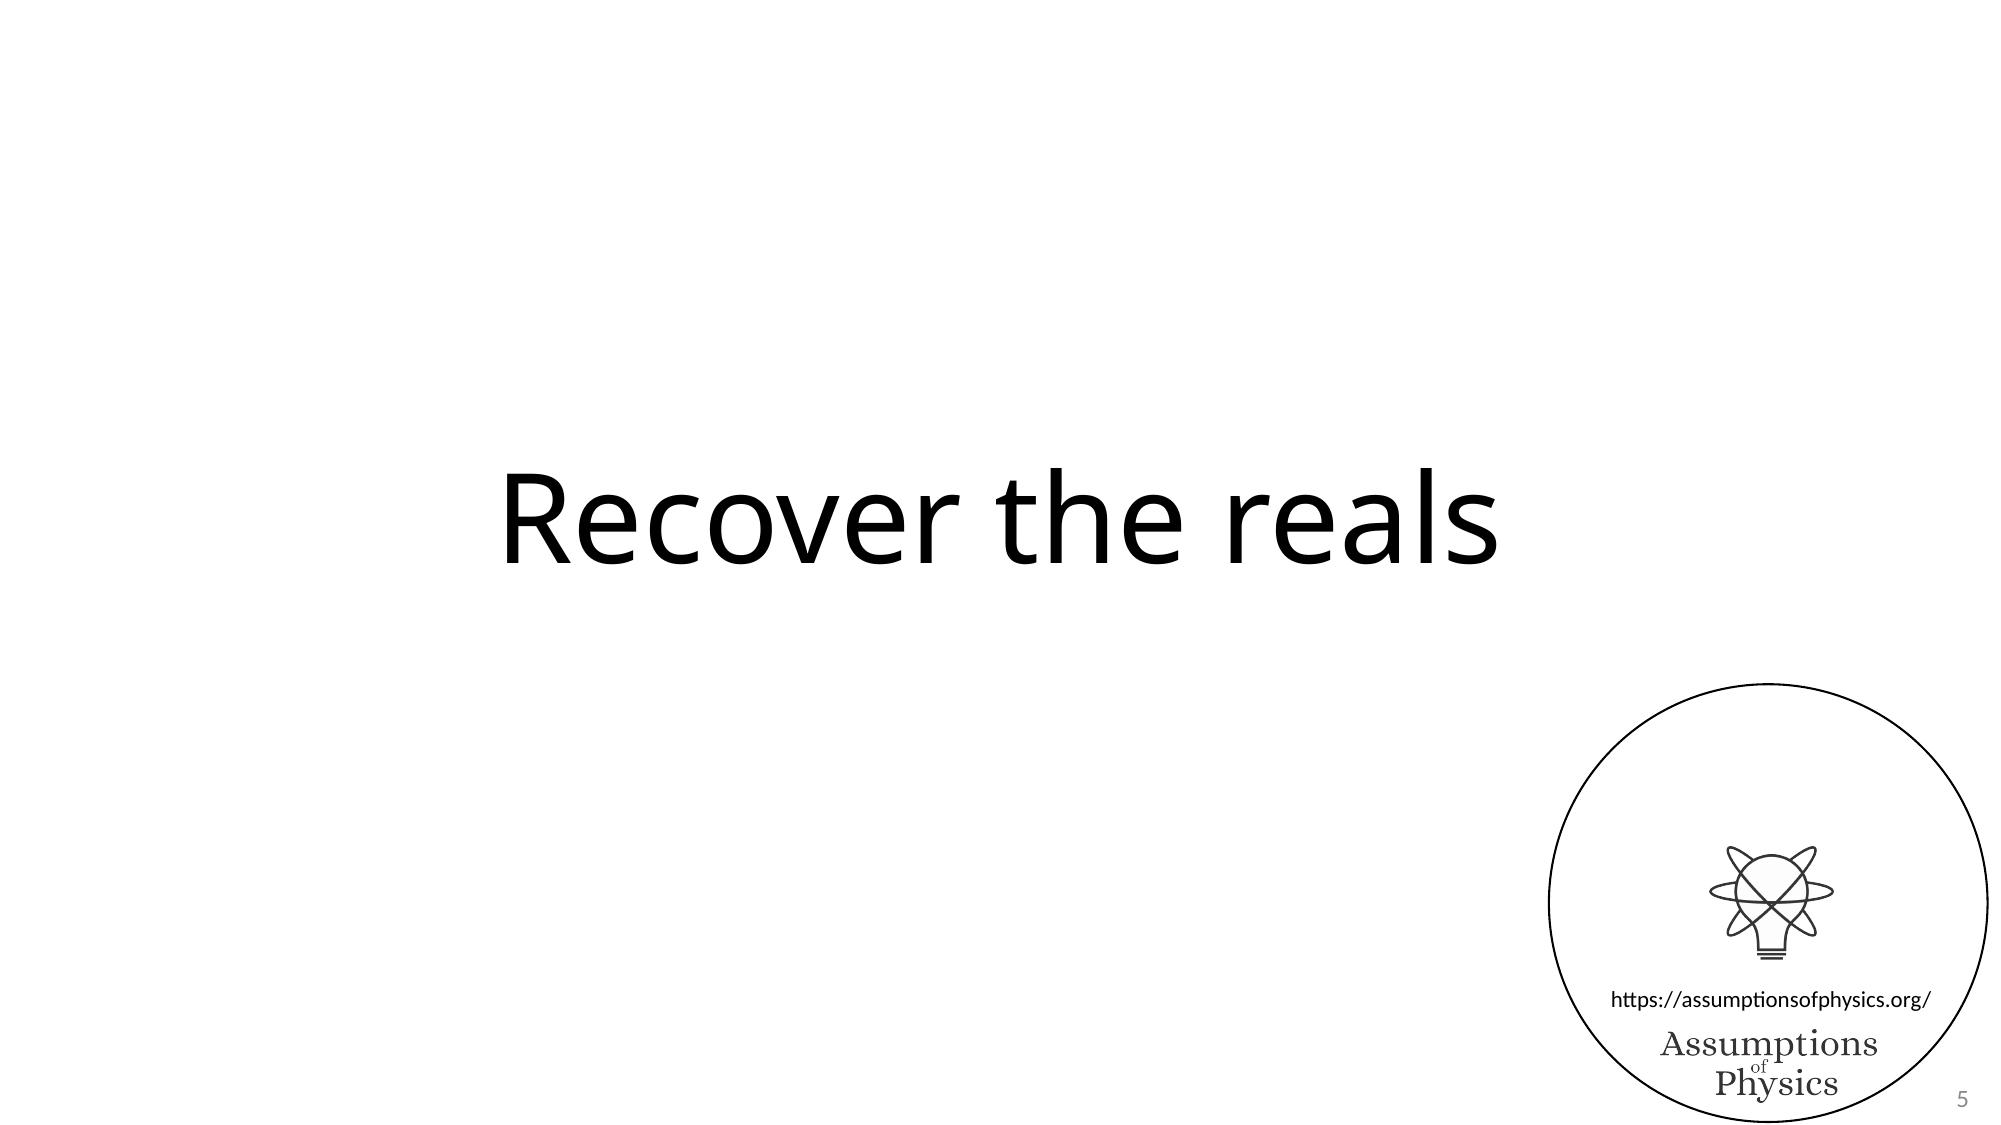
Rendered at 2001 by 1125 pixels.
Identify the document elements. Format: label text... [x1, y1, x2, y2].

picture [1660, 1029, 1877, 1103]
picture [1709, 846, 1834, 960]
title Recover the reals [136, 280, 1862, 749]
slide_number 5 [1893, 1078, 1985, 1116]
